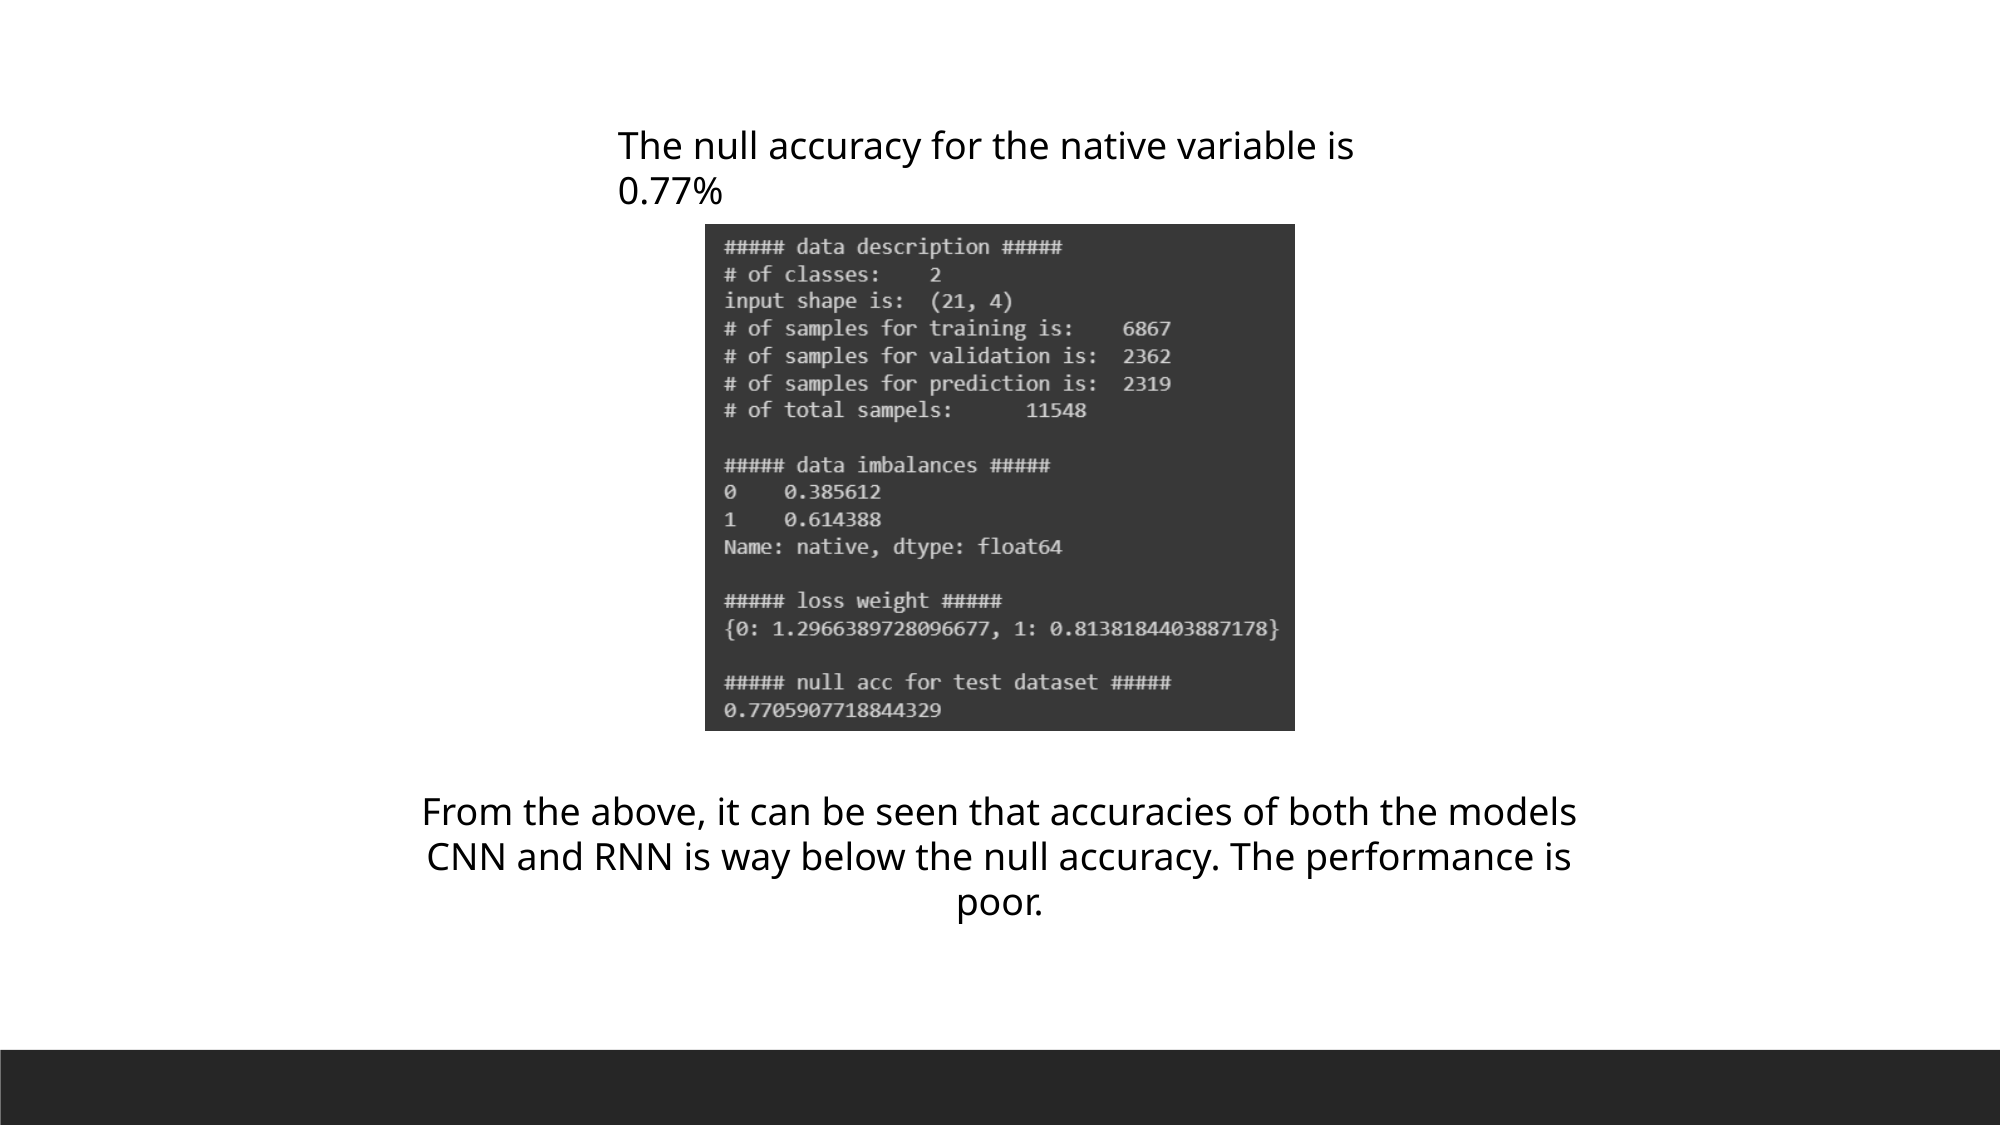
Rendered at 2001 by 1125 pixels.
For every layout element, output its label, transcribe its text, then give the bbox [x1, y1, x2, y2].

picture [705, 224, 1295, 732]
text_box The null accuracy for the native variable is 0.77% [603, 114, 1397, 220]
text_box From the above, it can be seen that accuracies of both the models CNN and RNN is way below the null accuracy. The performance is poor. [382, 780, 1618, 931]
